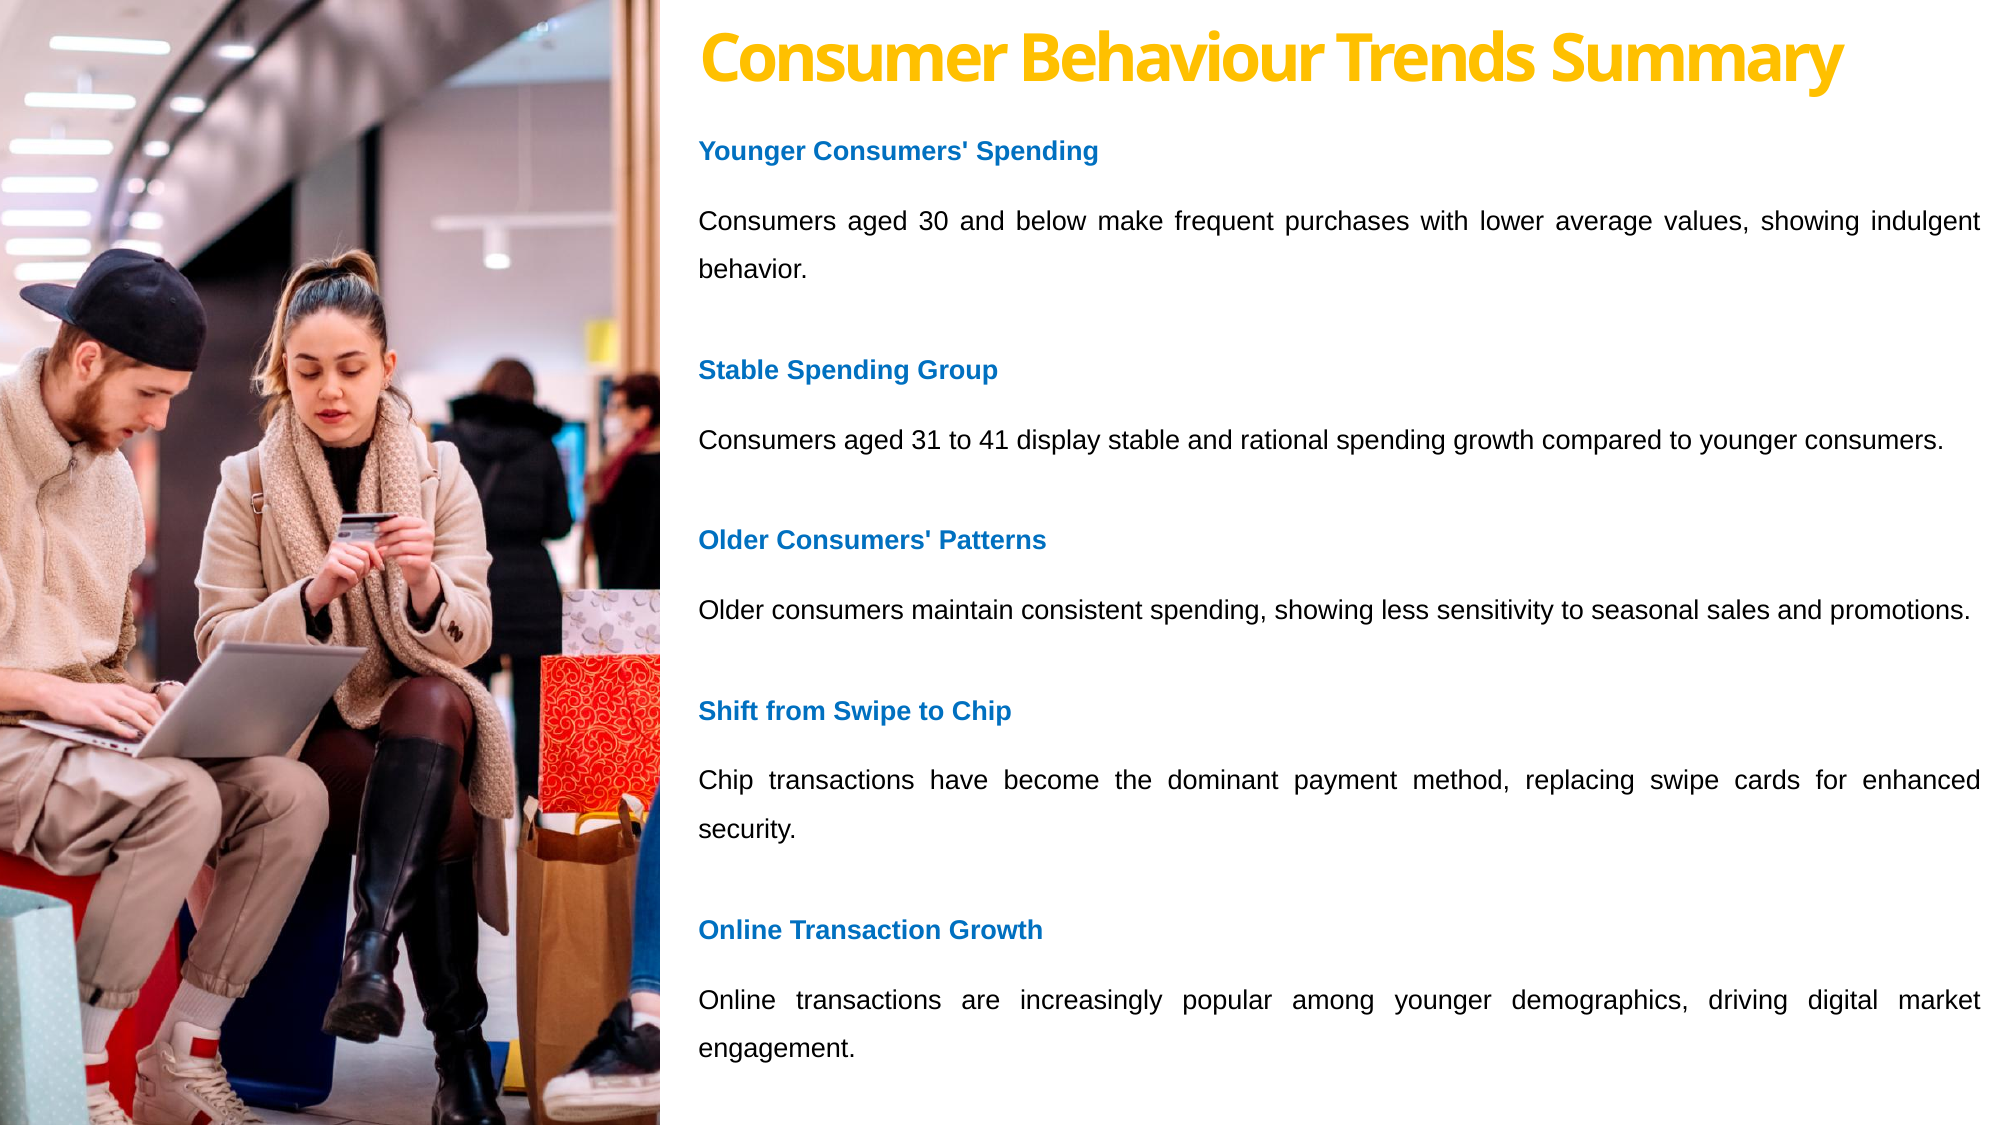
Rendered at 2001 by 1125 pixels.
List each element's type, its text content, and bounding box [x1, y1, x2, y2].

picture [0, 0, 660, 1125]
text_box Younger Consumers' Spending Consumers aged 30 and below make frequent purchases with lower average values, showing indulgent behavior. Stable Spending Group Consumers aged 31 to 41 display stable and rational spending growth compared to younger consumers. Older Consumers' Patterns Older consumers maintain consistent spending, showing less sensitivity to seasonal sales and promotions. Shift from Swipe to Chip Chip transactions have become the dominant payment method, replacing swipe cards for enhanced security. Online Transaction Growth Online transactions are increasingly popular among younger demographics, driving digital market engagement. [683, 109, 1995, 1015]
title Consumer Behaviour Trends Summary [684, 23, 1874, 109]
